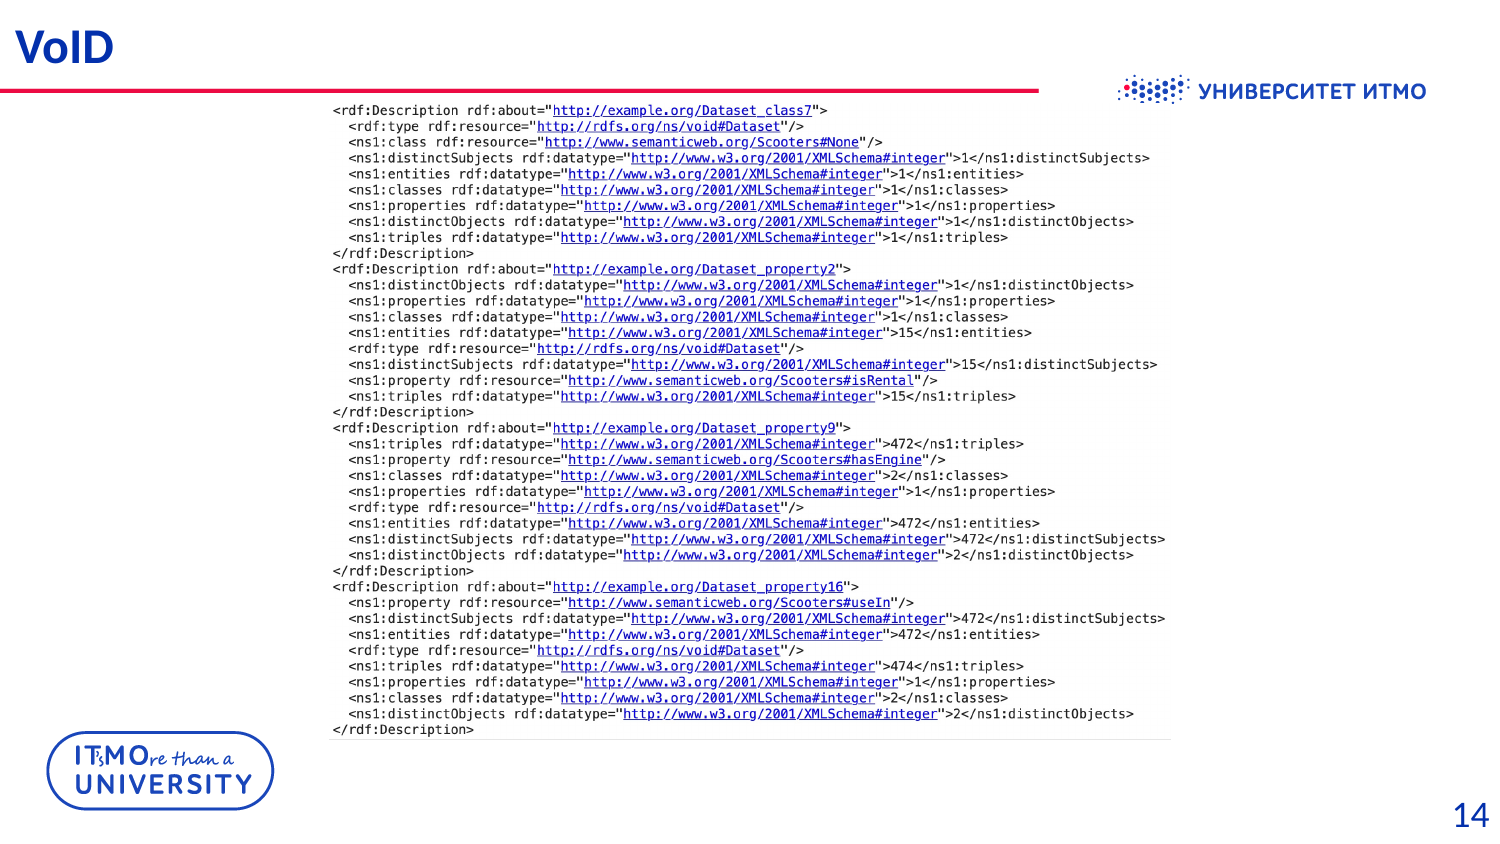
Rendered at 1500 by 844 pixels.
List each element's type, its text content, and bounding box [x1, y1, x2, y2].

picture [0, 0, 1500, 844]
text_box 14 [1436, 783, 1500, 843]
title VoID [0, 9, 946, 79]
